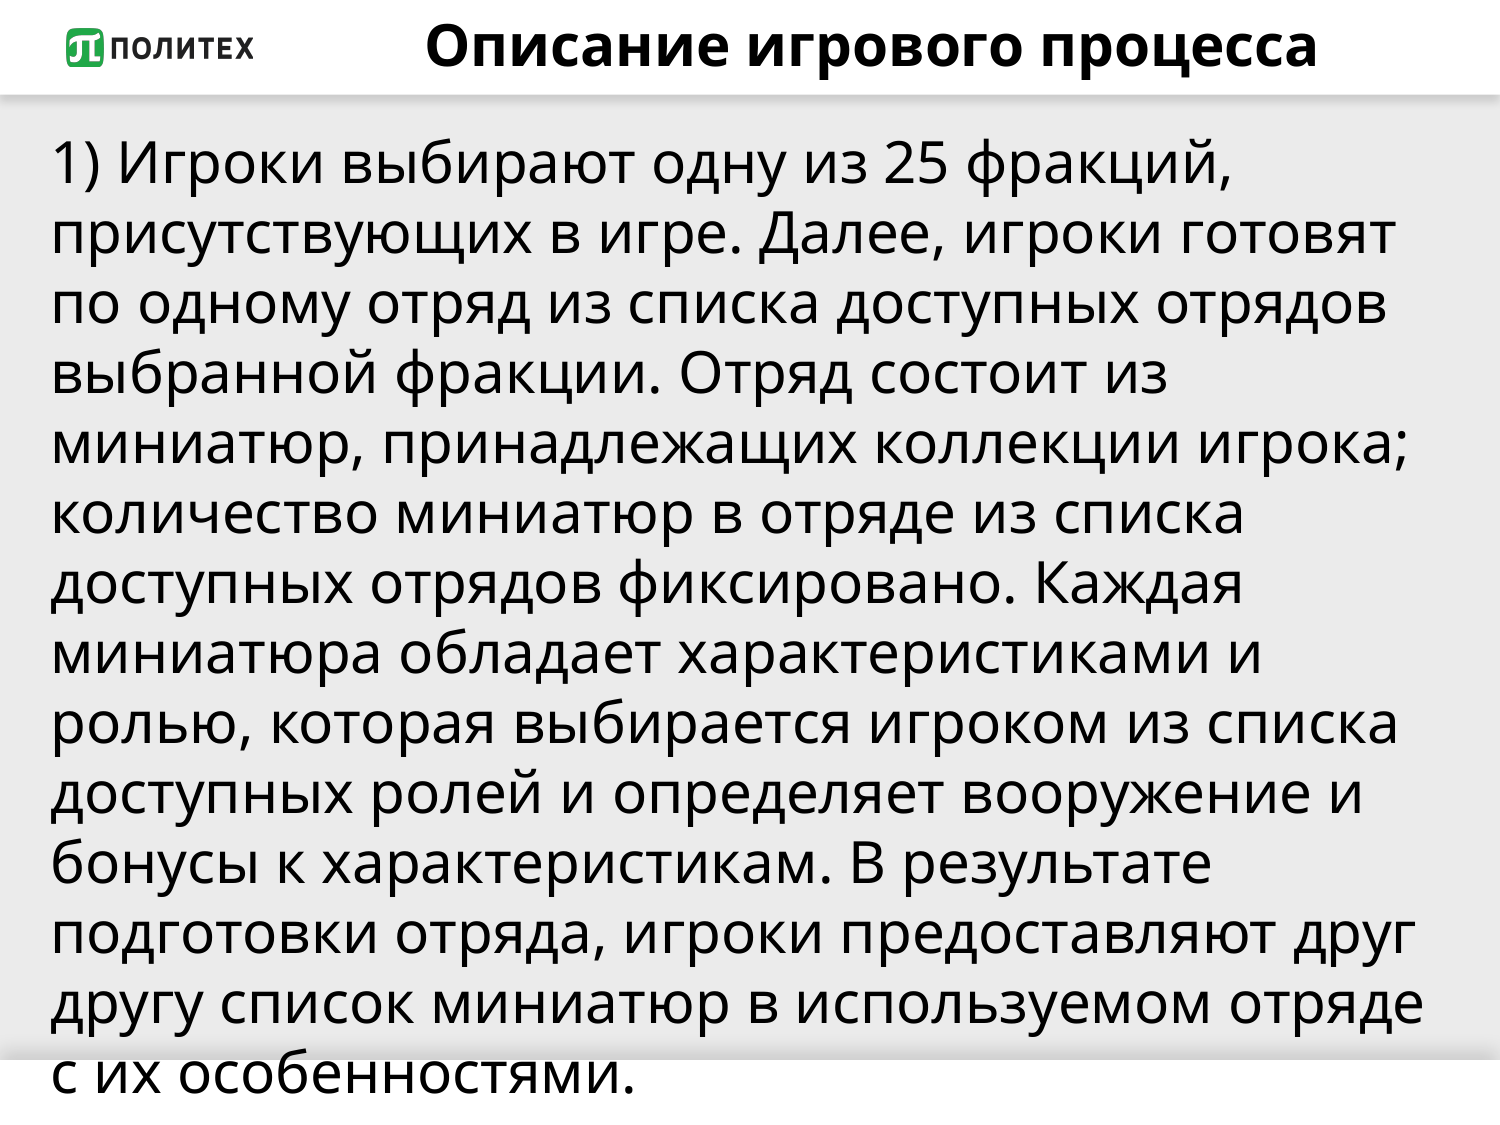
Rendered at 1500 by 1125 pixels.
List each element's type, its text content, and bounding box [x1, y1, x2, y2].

text_box 1) Игроки выбирают одну из 25 фракций, присутствующих в игре. Далее, игроки готовят по одному отряд из списка доступных отрядов выбранной фракции. Отряд состоит из миниатюр, принадлежащих коллекции игрока; количество миниатюр в отряде из списка доступных отрядов фиксировано. Каждая миниатюра обладает характеристиками и ролью, которая выбирается игроком из списка доступных ролей и определяет вооружение и бонусы к характеристикам. В результате подготовки отряда, игроки предоставляют друг другу список миниатюр в используемом отряде с их особенностями. [35, 118, 1455, 1113]
picture [66, 28, 253, 67]
title Описание игрового процесса [318, 0, 1426, 95]
